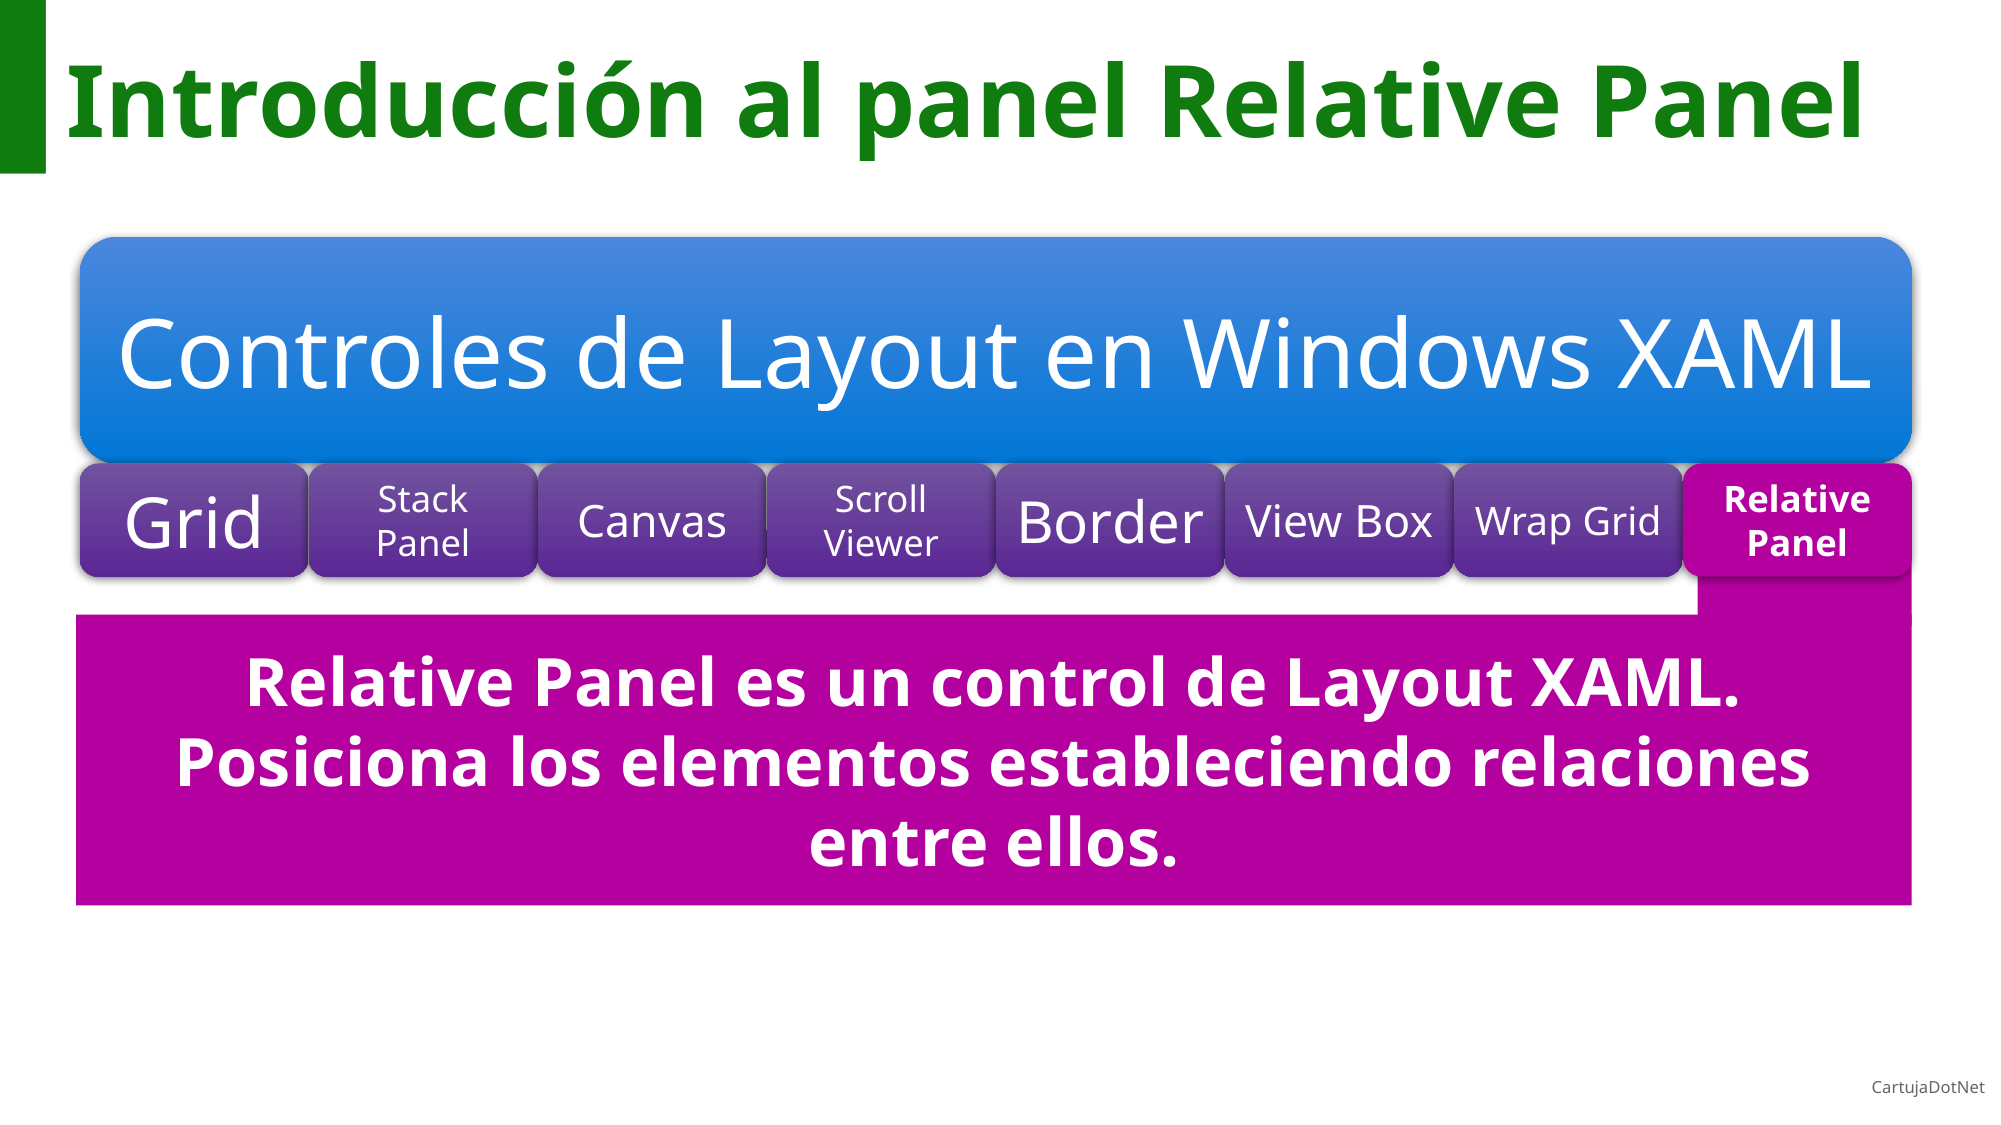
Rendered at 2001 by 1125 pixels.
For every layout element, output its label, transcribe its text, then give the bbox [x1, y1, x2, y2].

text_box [79, 236, 1913, 577]
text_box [75, 540, 1912, 906]
title Introducción al panel Relative Panel [44, 33, 1956, 195]
